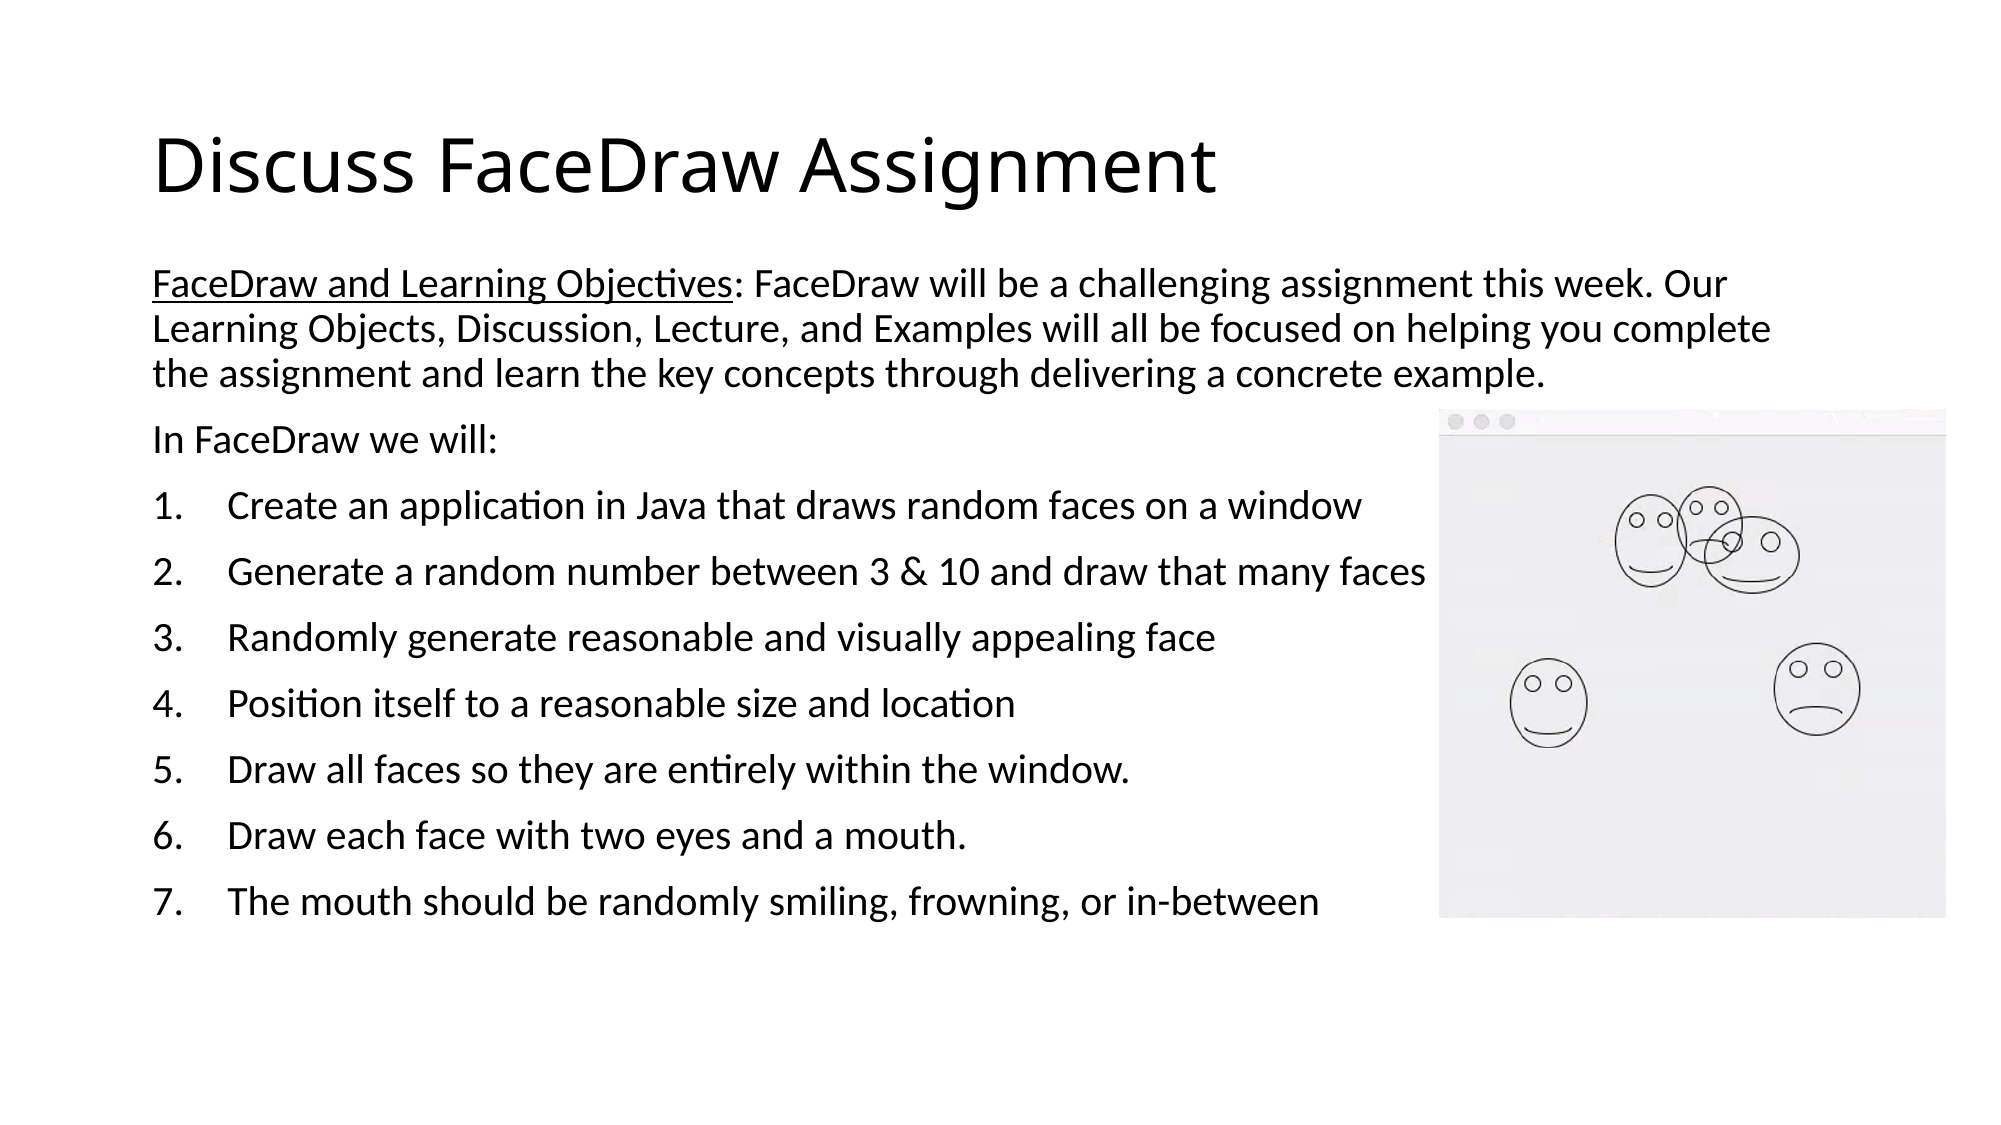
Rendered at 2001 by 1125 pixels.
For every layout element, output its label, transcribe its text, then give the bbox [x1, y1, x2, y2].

picture [1437, 406, 1946, 919]
list FaceDraw and Learning Objectives: FaceDraw will be a challenging assignment this week. Our Learning Objects, Discussion, Lecture, and Examples will all be focused on helping you complete the assignment and learn the key concepts through delivering a concrete example. In FaceDraw we will: Create an application in Java that draws random faces on a window Generate a random number between 3 & 10 and draw that many faces Randomly generate reasonable and visually appealing face Position itself to a reasonable size and location Draw all faces so they are entirely within the window. Draw each face with two eyes and a mouth. The mouth should be randomly smiling, frowning, or in-between [137, 254, 1853, 1039]
title Discuss FaceDraw Assignment [137, 59, 1846, 254]
